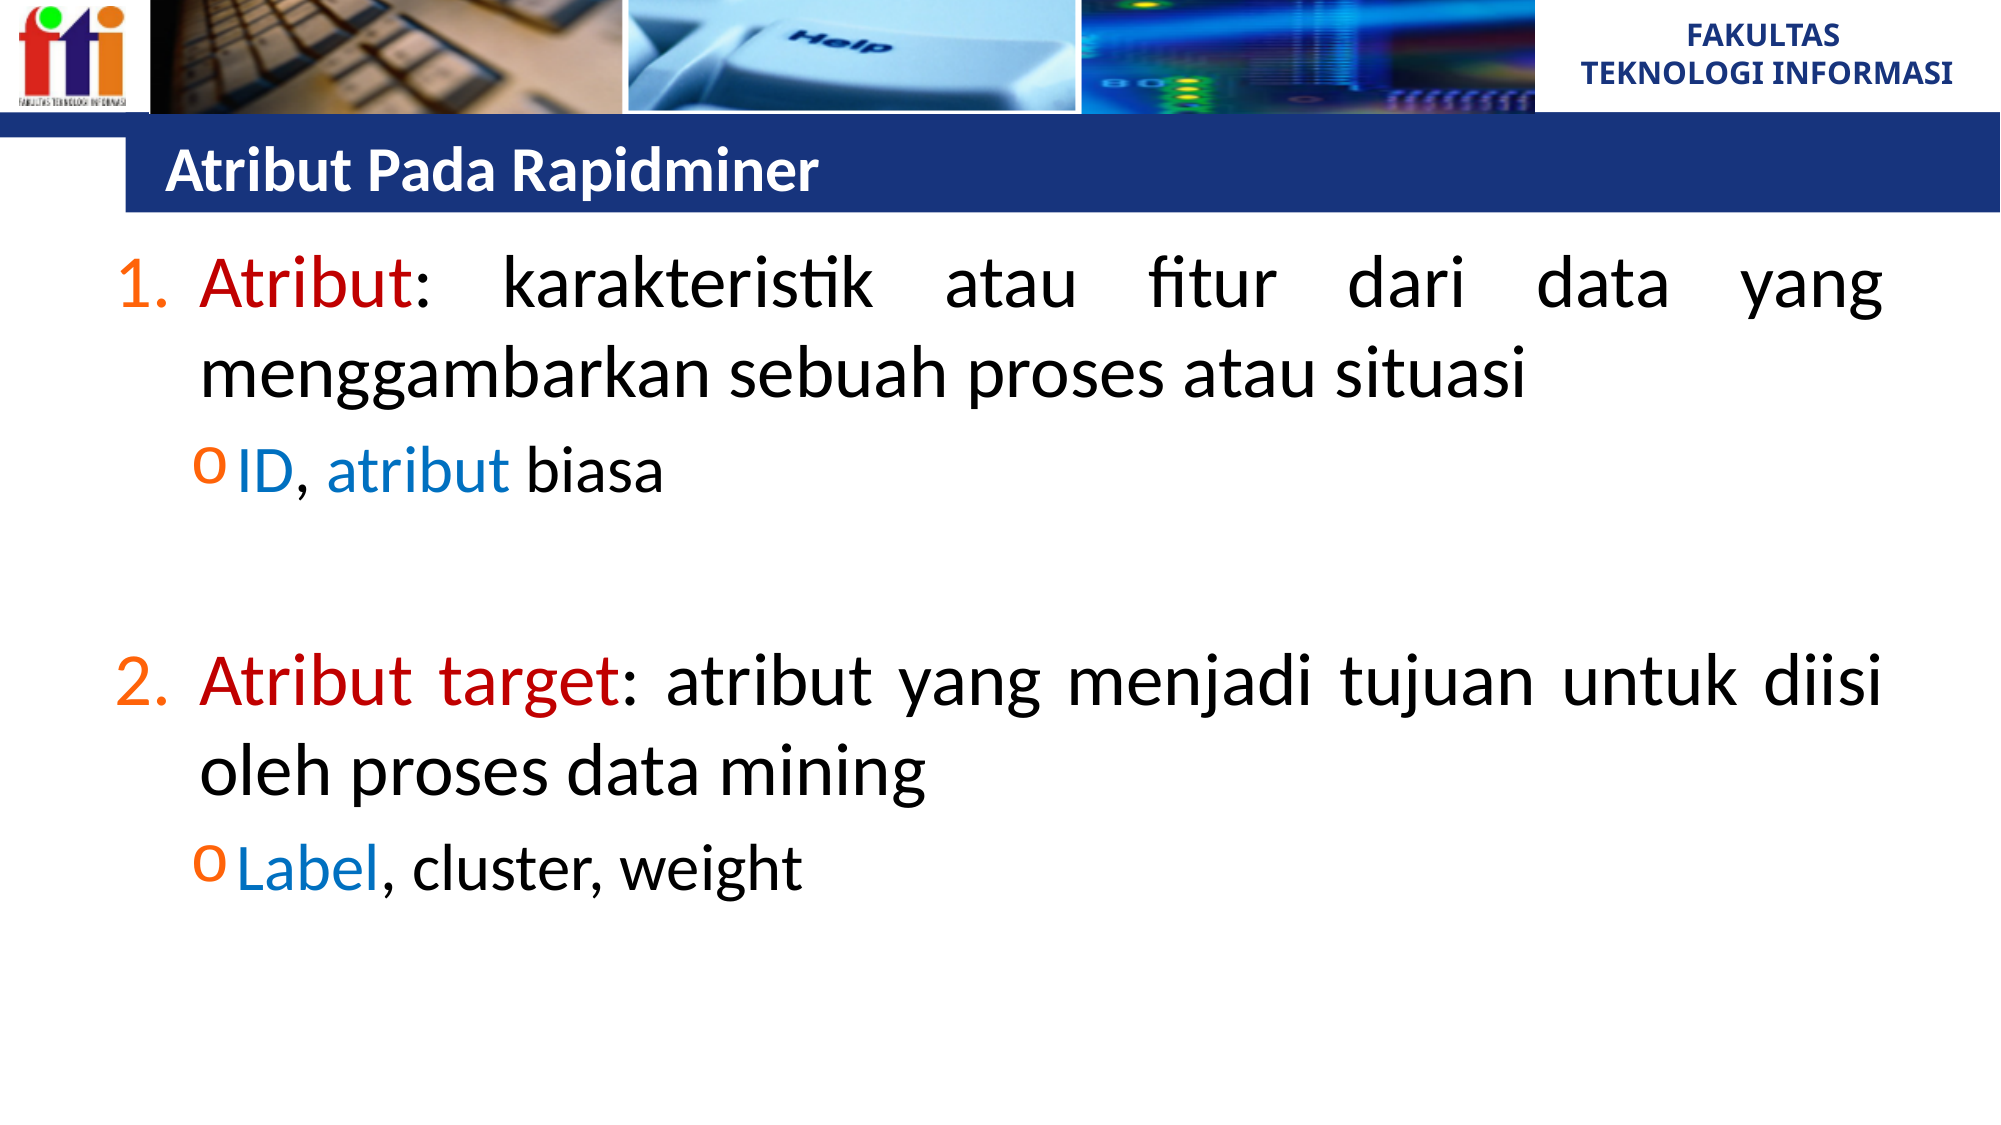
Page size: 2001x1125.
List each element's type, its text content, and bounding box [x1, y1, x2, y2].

list Atribut: karakteristik atau fitur dari data yang menggambarkan sebuah proses atau situasi ID, atribut biasa Atribut target: atribut yang menjadi tujuan untuk diisi oleh proses data mining Label, cluster, weight [99, 224, 1901, 1038]
title Atribut Pada Rapidminer [149, 119, 1934, 213]
picture [149, 0, 1535, 114]
picture [19, 6, 126, 106]
